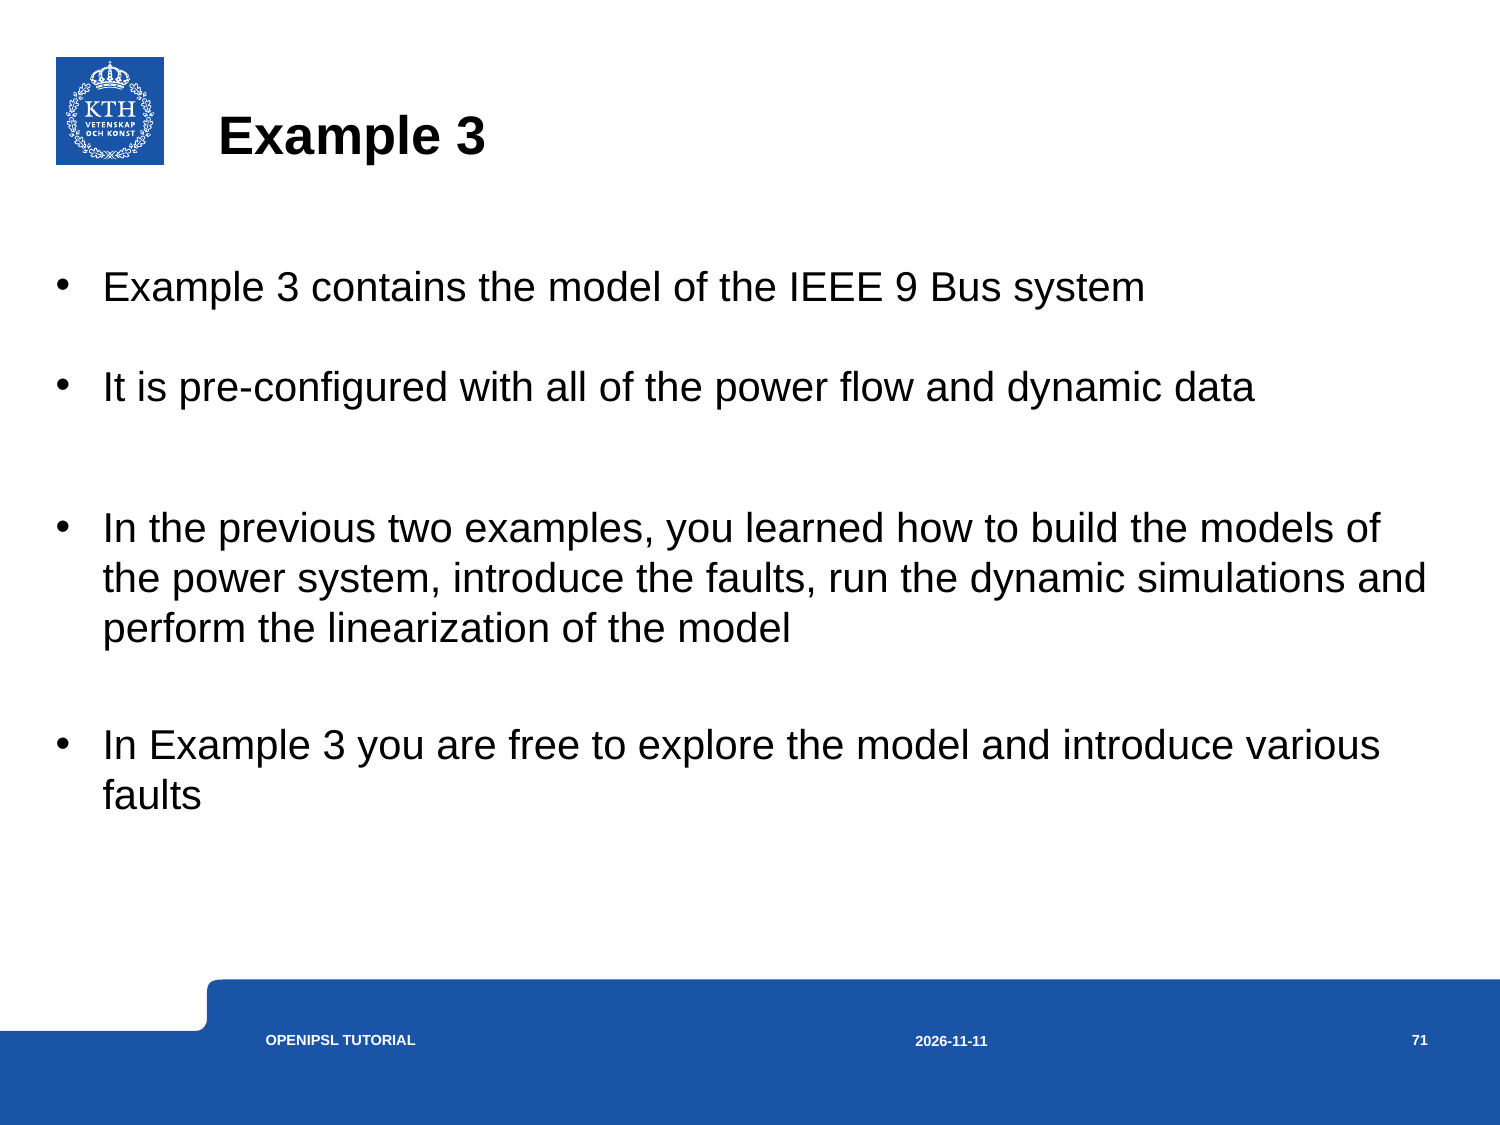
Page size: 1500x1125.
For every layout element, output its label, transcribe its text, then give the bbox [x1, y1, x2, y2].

footer OpenIPSL Tutorial [265, 1030, 741, 1091]
title Example 3 [218, 55, 1447, 166]
list Example 3 contains the model of the IEEE 9 Bus system It is pre-configured with all of the power flow and dynamic data In the previous two examples, you learned how to build the models of the power system, introduce the faults, run the dynamic simulations and perform the linearization of the model In Example 3 you are free to explore the model and introduce various faults [55, 259, 1447, 929]
slide_number 71 [1340, 1030, 1428, 1091]
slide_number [915, 1031, 1266, 1092]
